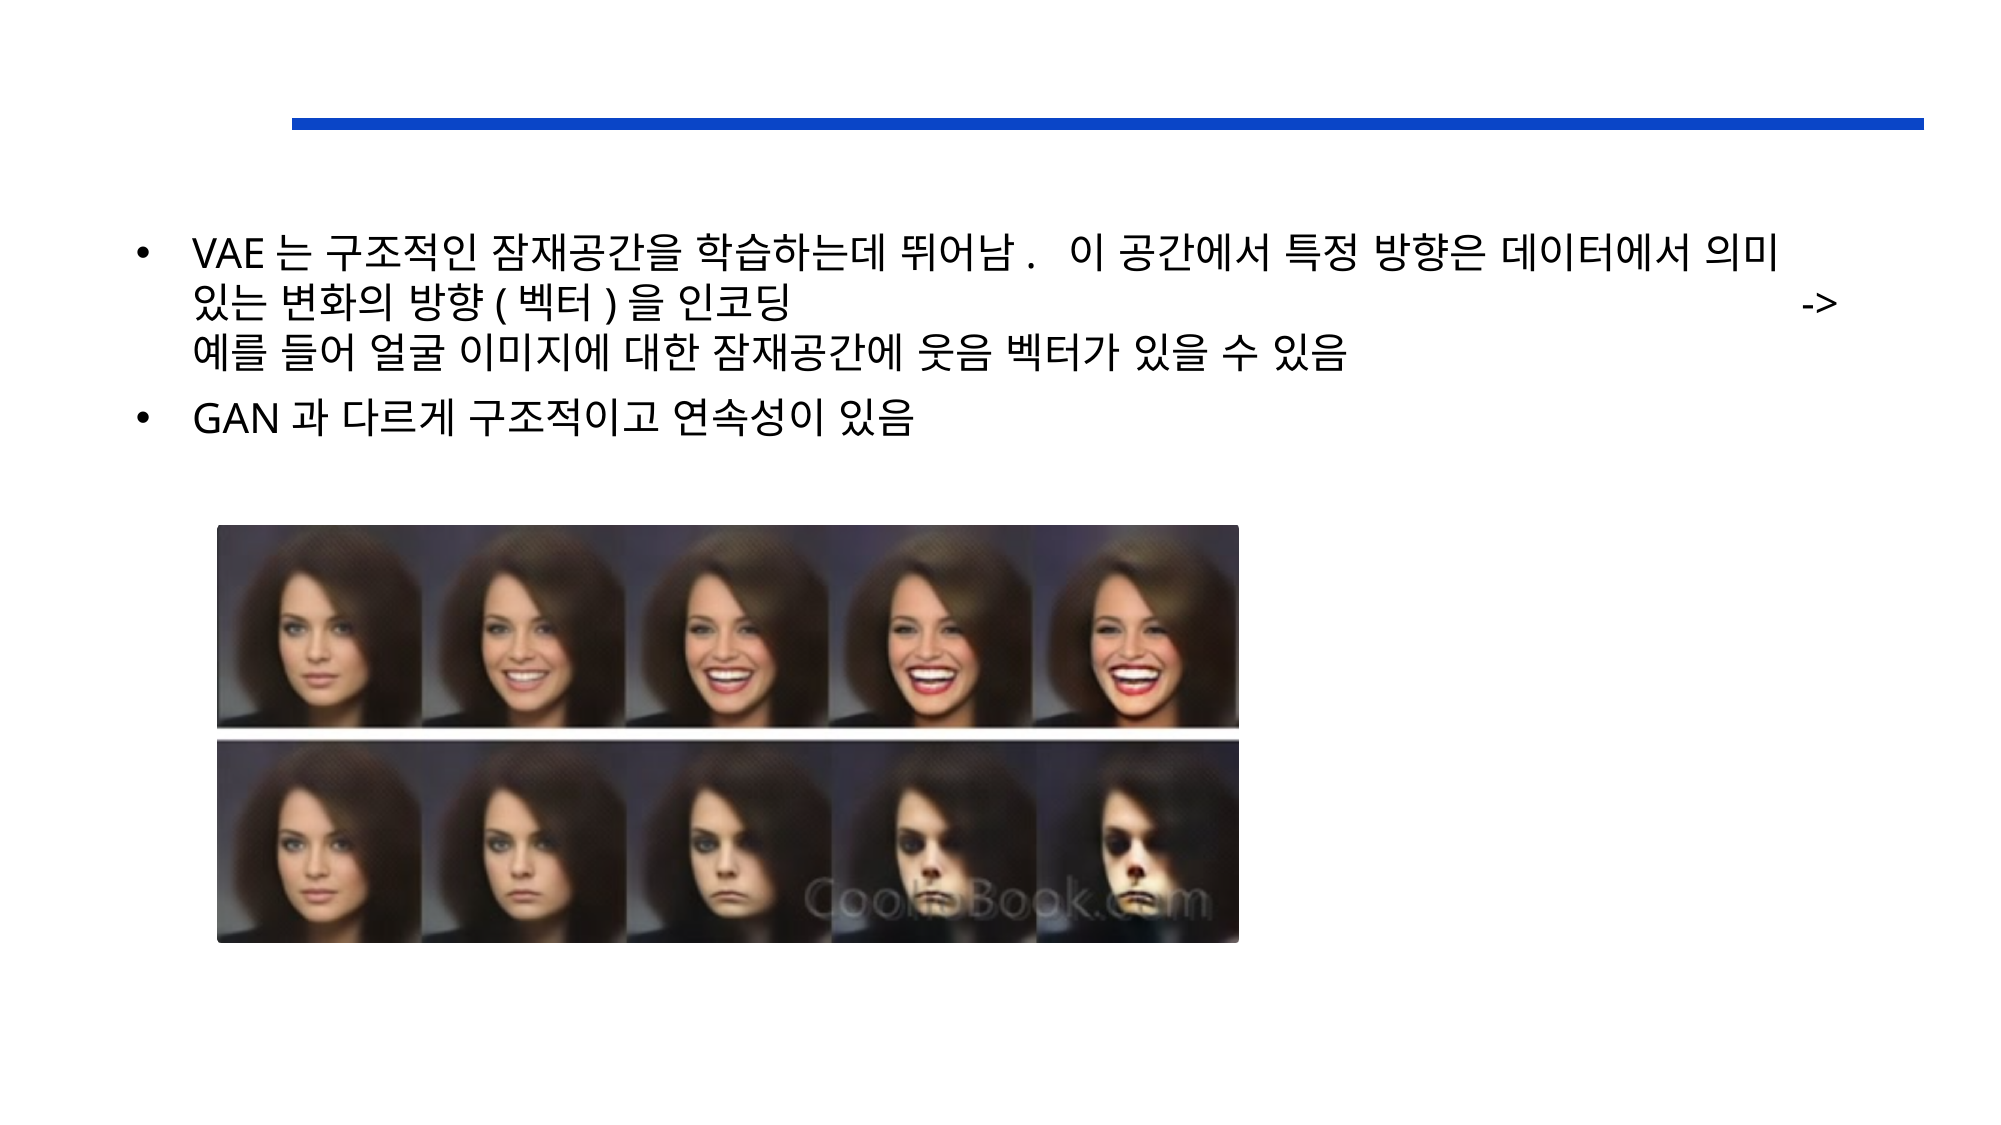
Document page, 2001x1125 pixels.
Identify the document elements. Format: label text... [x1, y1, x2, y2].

text_box VAE는 구조적인 잠재공간을 학습하는데 뛰어남. 이 공간에서 특정 방향은 데이터에서 의미 있는 변화의 방향(벡터)을 인코딩 -> 예를 들어 얼굴 이미지에 대한 잠재공간에 웃음 벡터가 있을 수 있음 GAN과 다르게 구조적이고 연속성이 있음 [102, 219, 1866, 1071]
picture [216, 525, 1239, 943]
